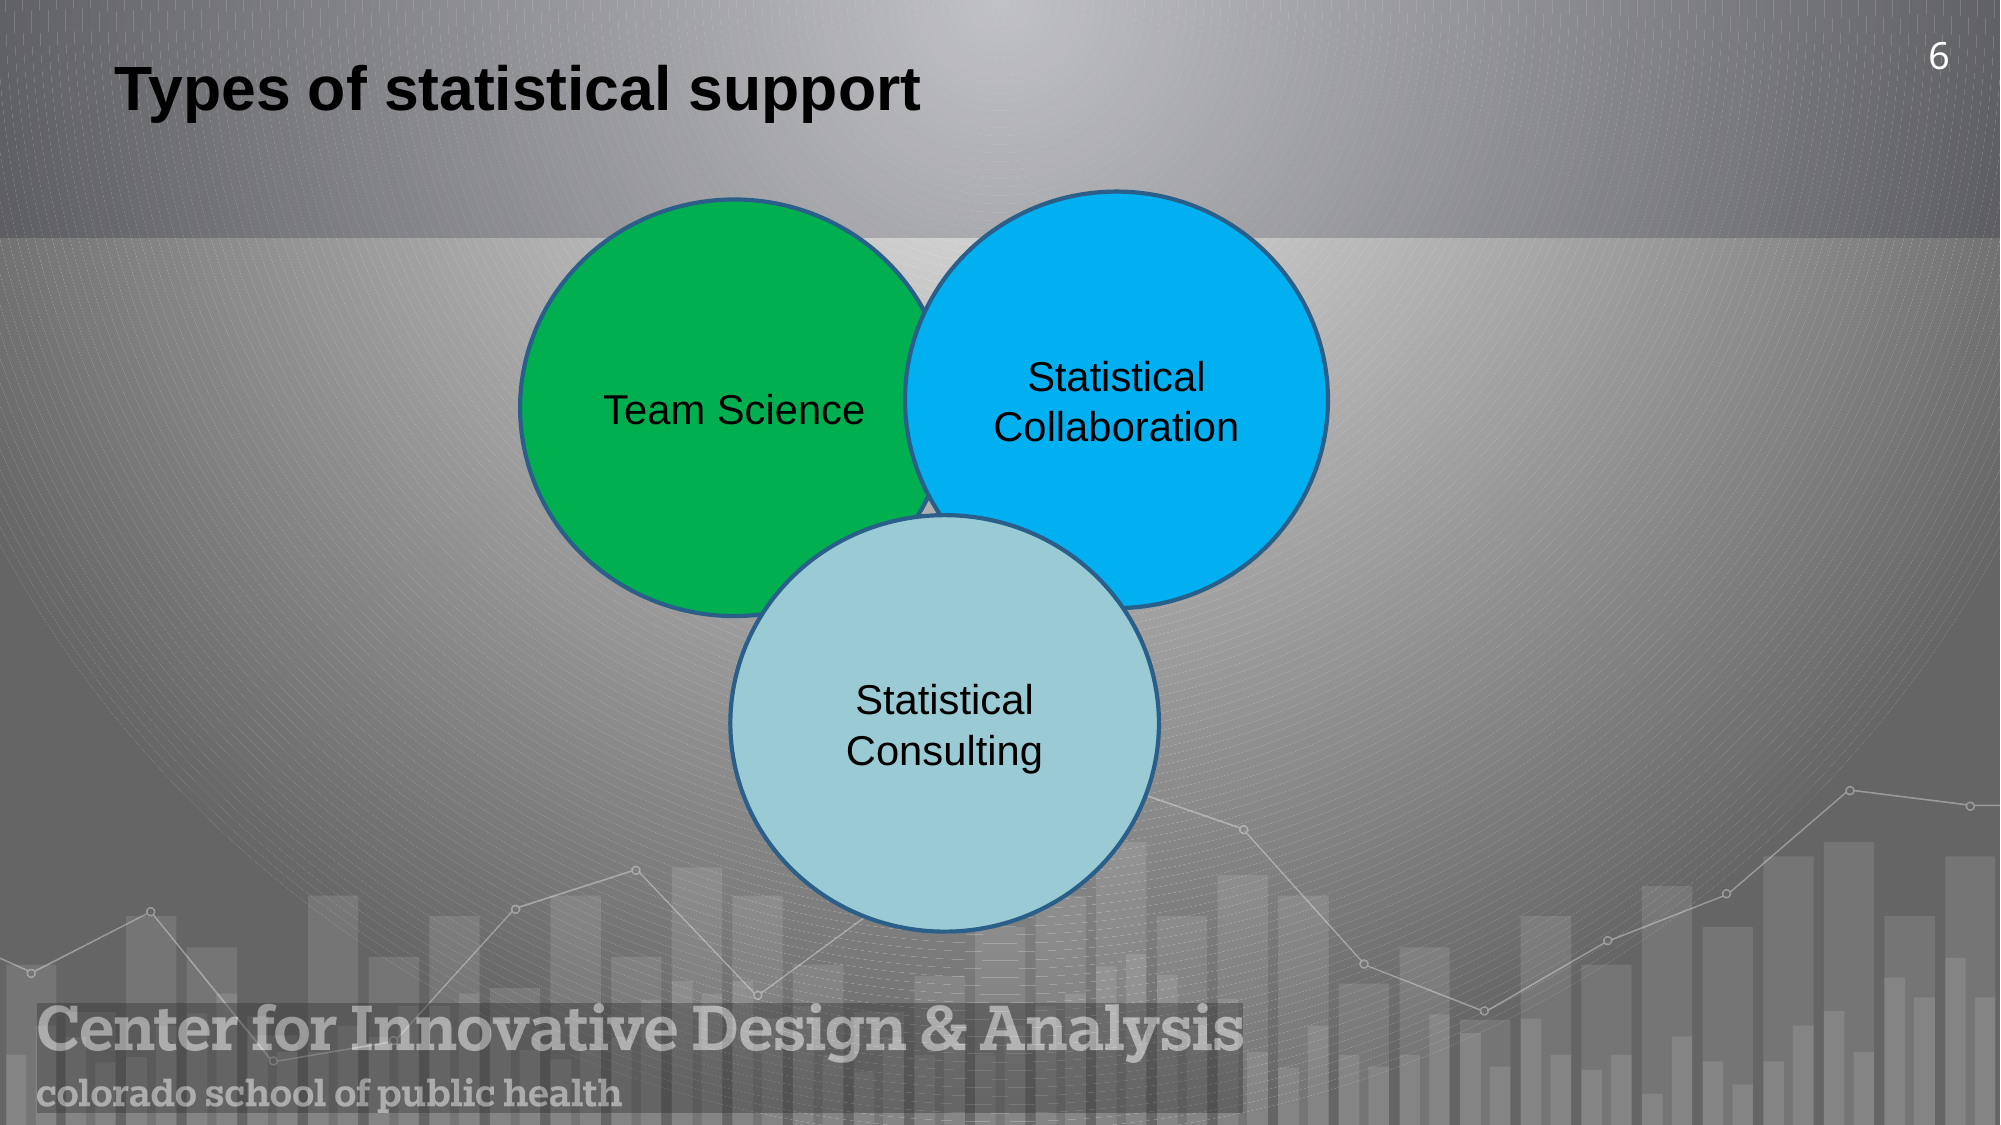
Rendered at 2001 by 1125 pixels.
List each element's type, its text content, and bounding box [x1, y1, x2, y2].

slide_number 6 [1878, 0, 2000, 118]
text_box Team Science [518, 197, 929, 619]
text_box Statistical Collaboration [902, 189, 1331, 610]
text_box Statistical Consulting [728, 513, 1162, 934]
title Types of statistical support [99, 37, 1361, 138]
